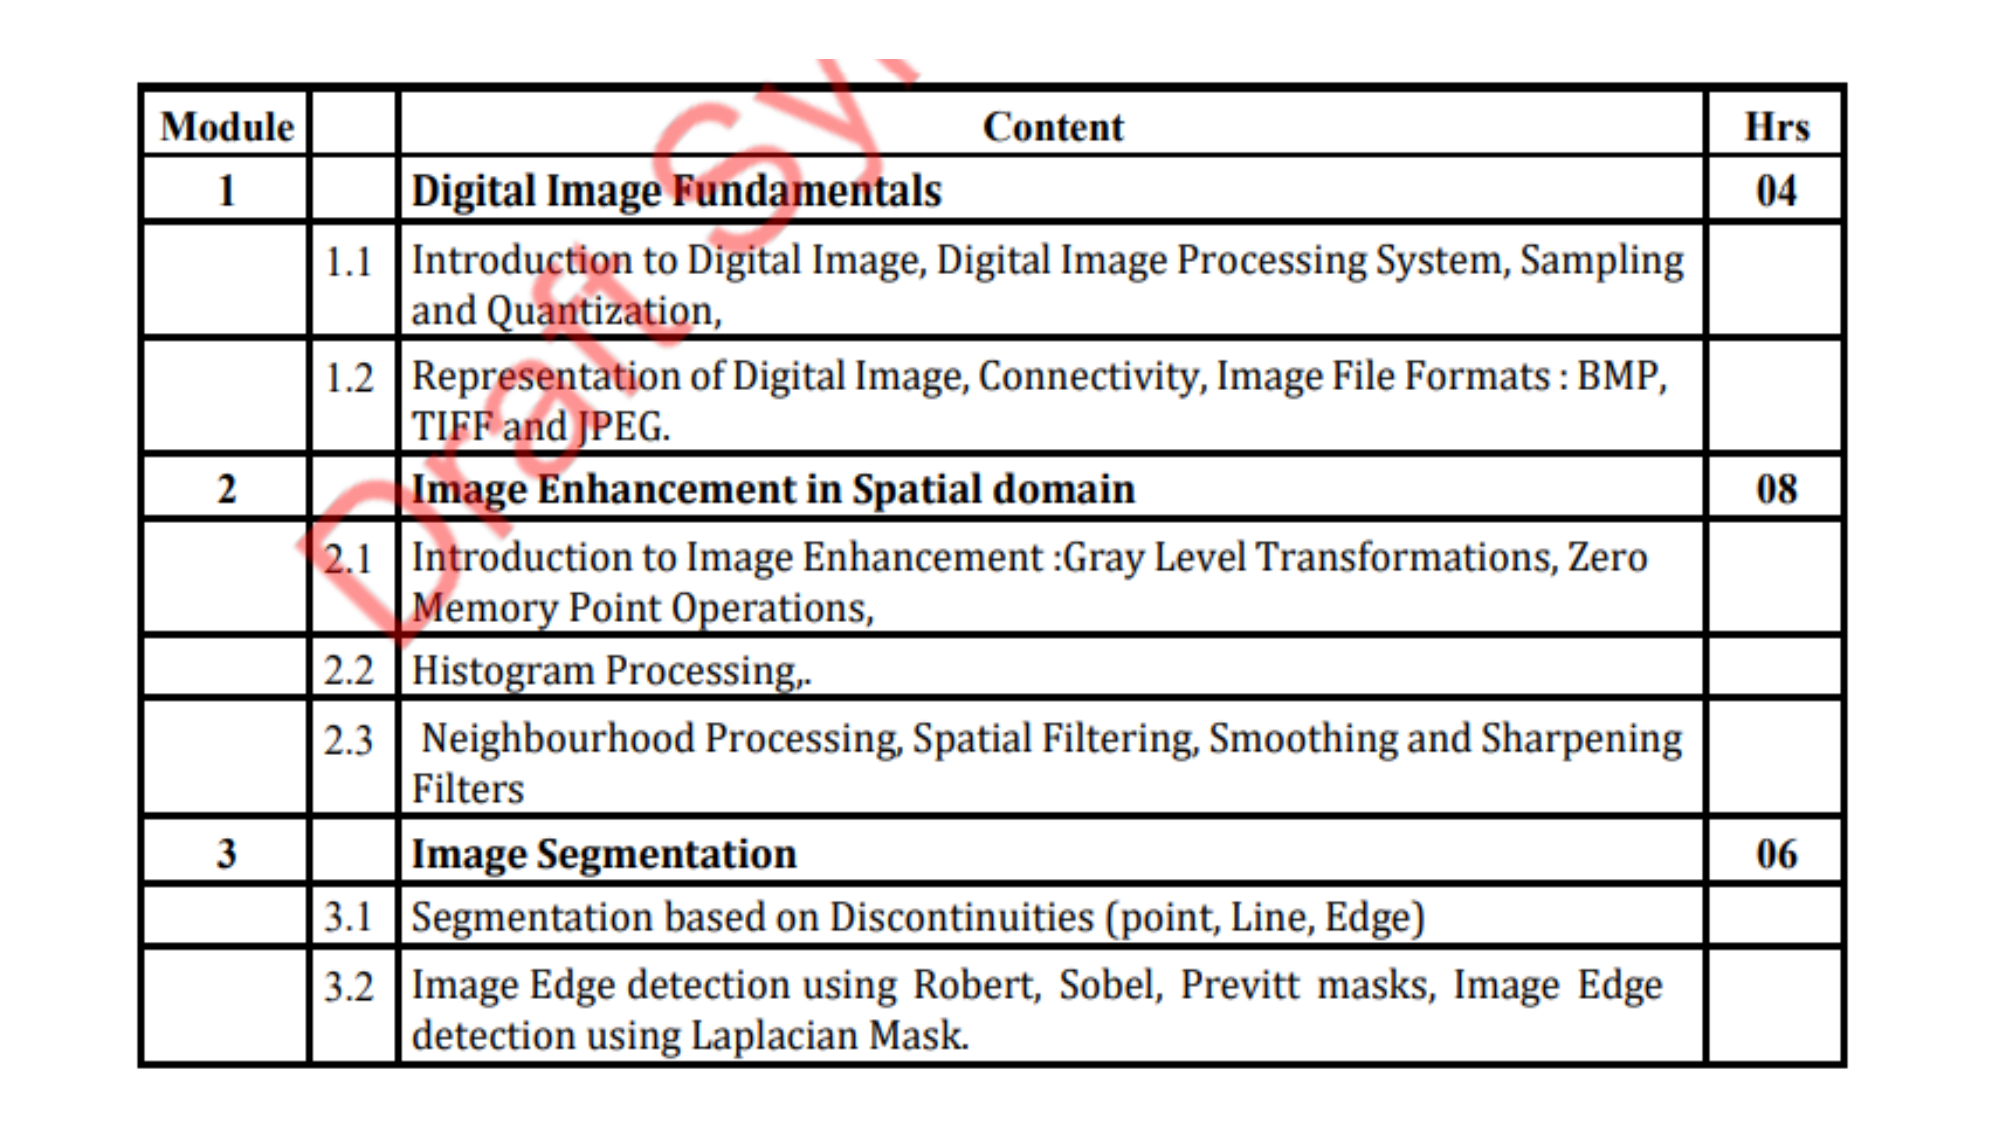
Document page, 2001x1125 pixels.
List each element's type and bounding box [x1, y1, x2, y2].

list [96, 59, 1895, 1098]
